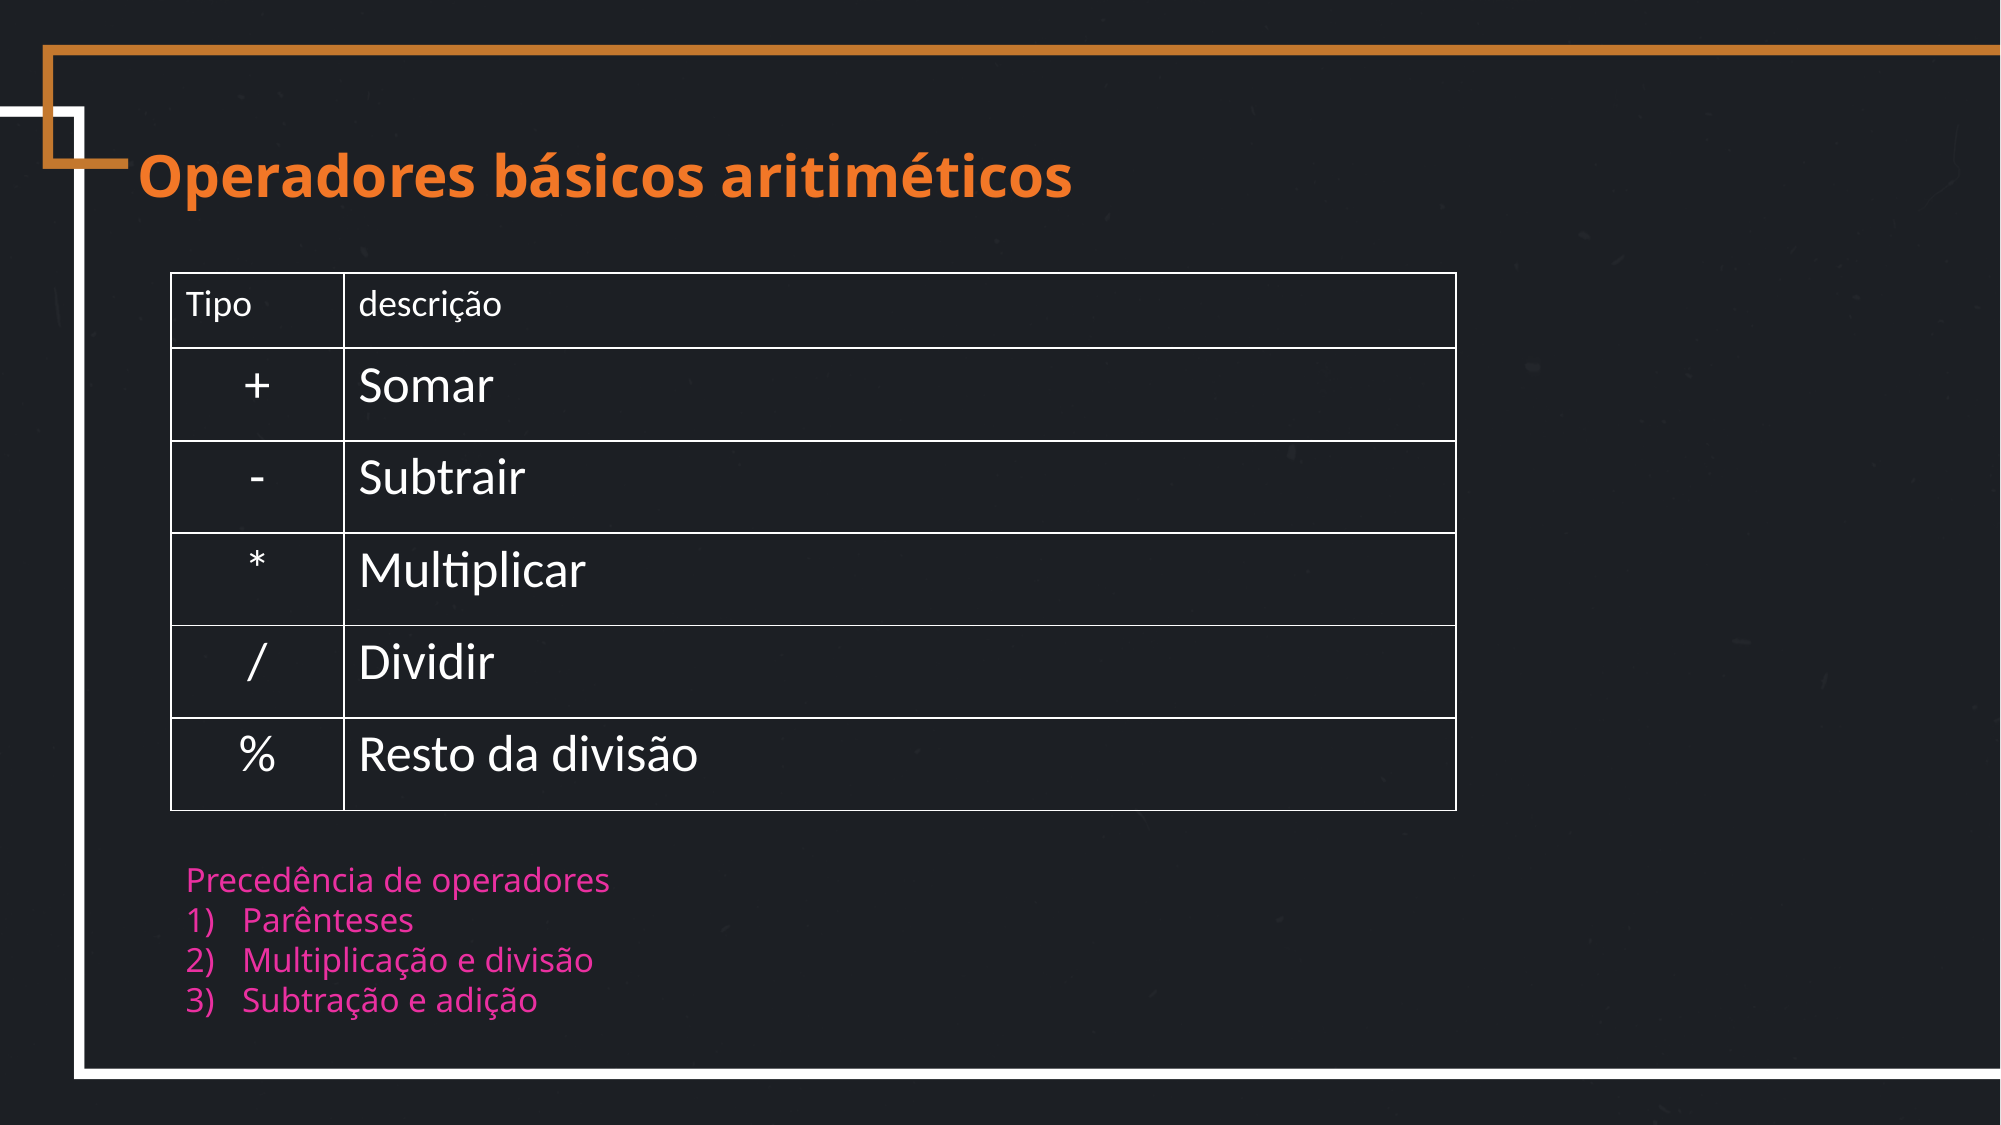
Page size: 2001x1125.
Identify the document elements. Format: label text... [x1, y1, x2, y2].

table_cell % [172, 719, 343, 810]
picture [0, 0, 2001, 1125]
table_cell / [172, 626, 343, 717]
table_cell Dividir [345, 626, 1455, 717]
table_cell Somar [345, 349, 1455, 440]
table_cell * [172, 534, 343, 625]
table_cell + [172, 349, 343, 440]
table_cell - [172, 442, 343, 532]
text_box Precedência de operadores Parênteses Multiplicação e divisão Subtração e adição [170, 851, 1201, 1026]
table_cell Multiplicar [345, 534, 1455, 625]
table_cell Resto da divisão [345, 719, 1455, 810]
text_box Operadores básicos aritiméticos [122, 131, 1089, 217]
table_header descrição [345, 274, 1455, 347]
table_cell Subtrair [345, 442, 1455, 532]
table_header Tipo [172, 274, 343, 347]
